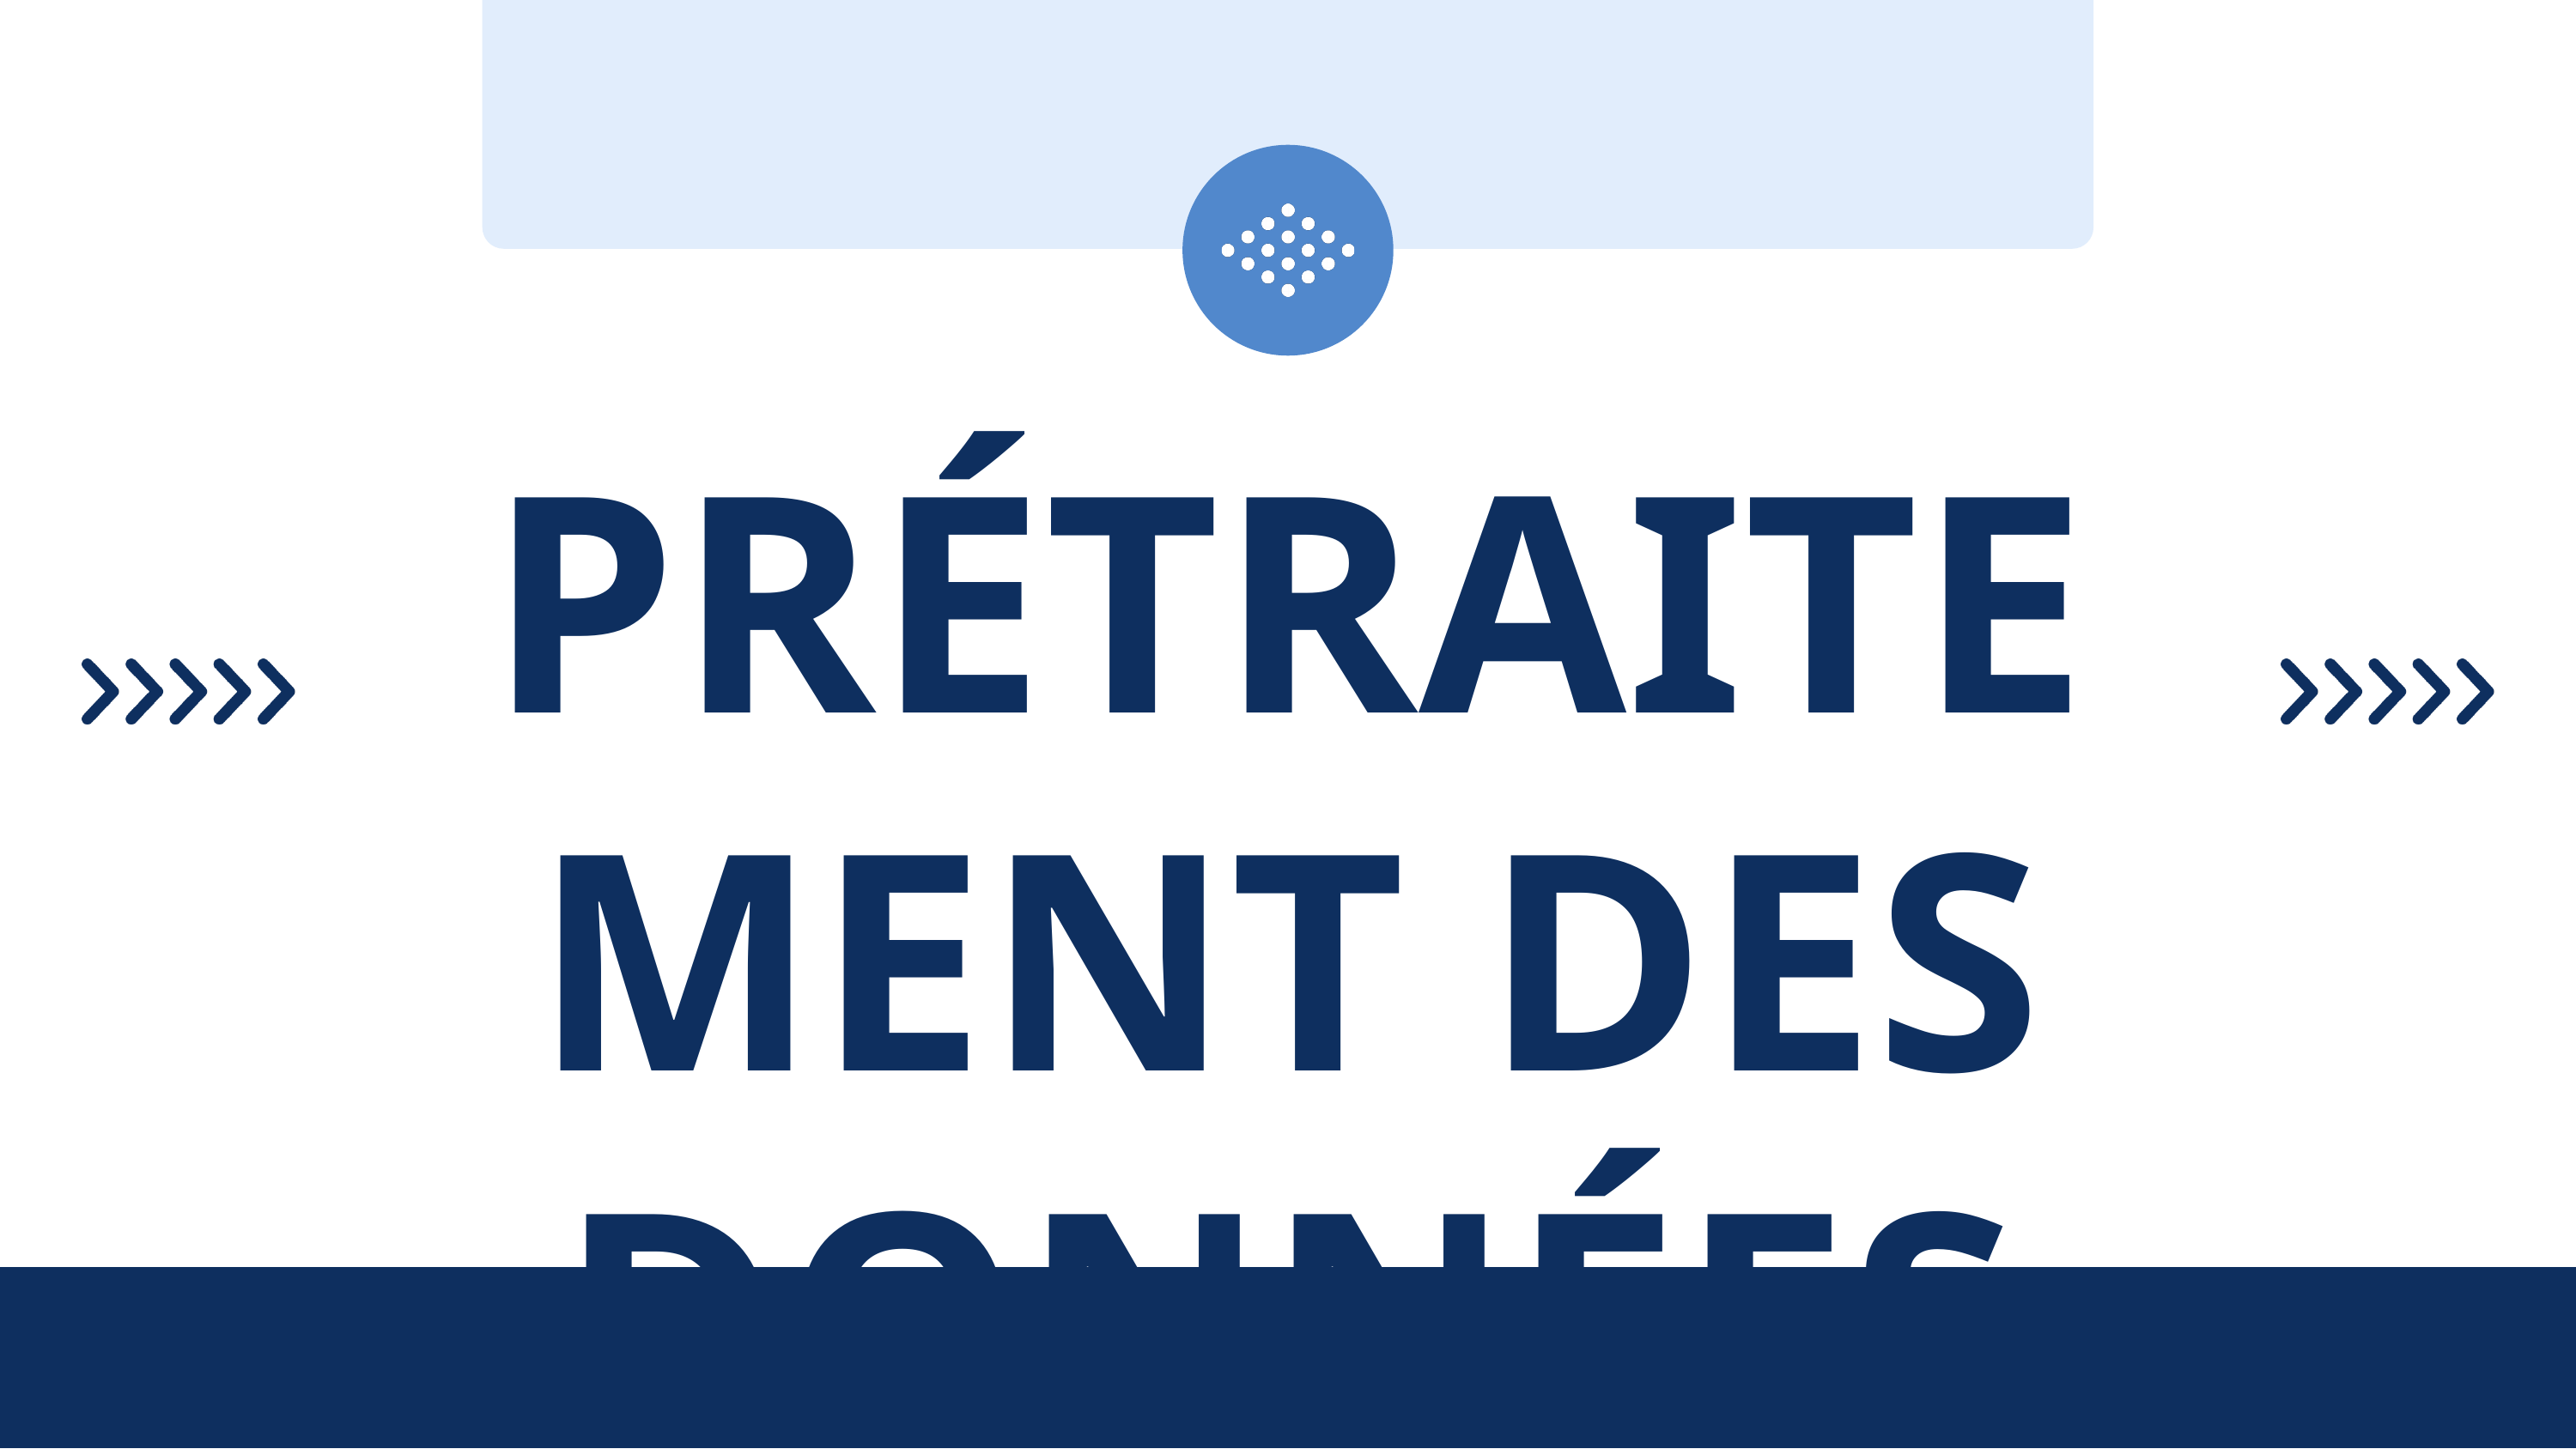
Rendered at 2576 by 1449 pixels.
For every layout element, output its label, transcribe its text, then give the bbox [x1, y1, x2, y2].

text_box [81, 658, 295, 724]
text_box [482, 0, 2094, 249]
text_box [1182, 144, 1394, 356]
text_box [2280, 658, 2494, 724]
text_box PRÉTRAITEMENT DES DONNÉES [360, 414, 2216, 1264]
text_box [0, 1266, 2576, 1449]
